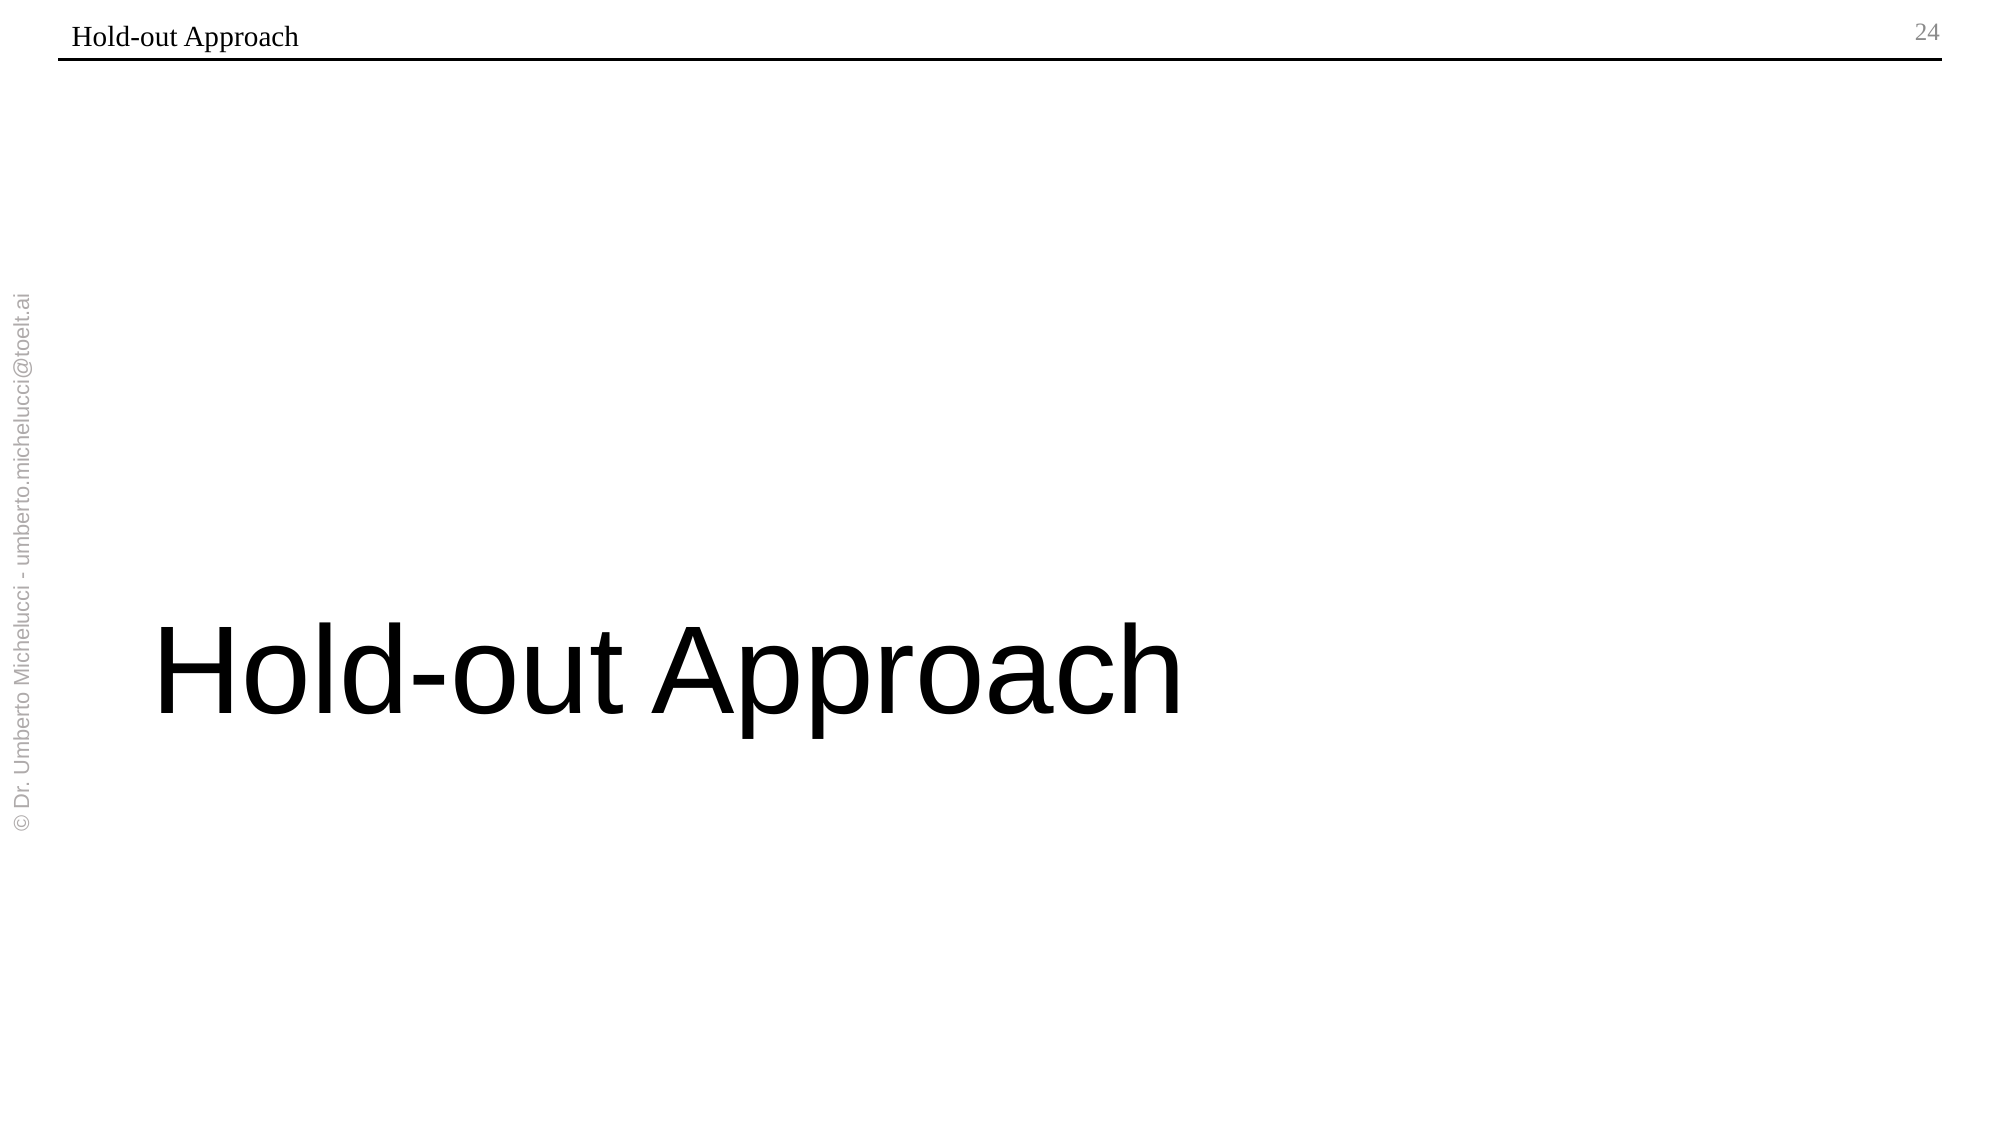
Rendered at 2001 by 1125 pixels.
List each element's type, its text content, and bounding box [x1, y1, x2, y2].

text_box Hold-out Approach [56, 9, 696, 60]
title Hold-out Approach [136, 280, 1862, 749]
text_box © Dr. Umberto Michelucci - umberto.michelucci@toelt.ai [0, 238, 41, 888]
